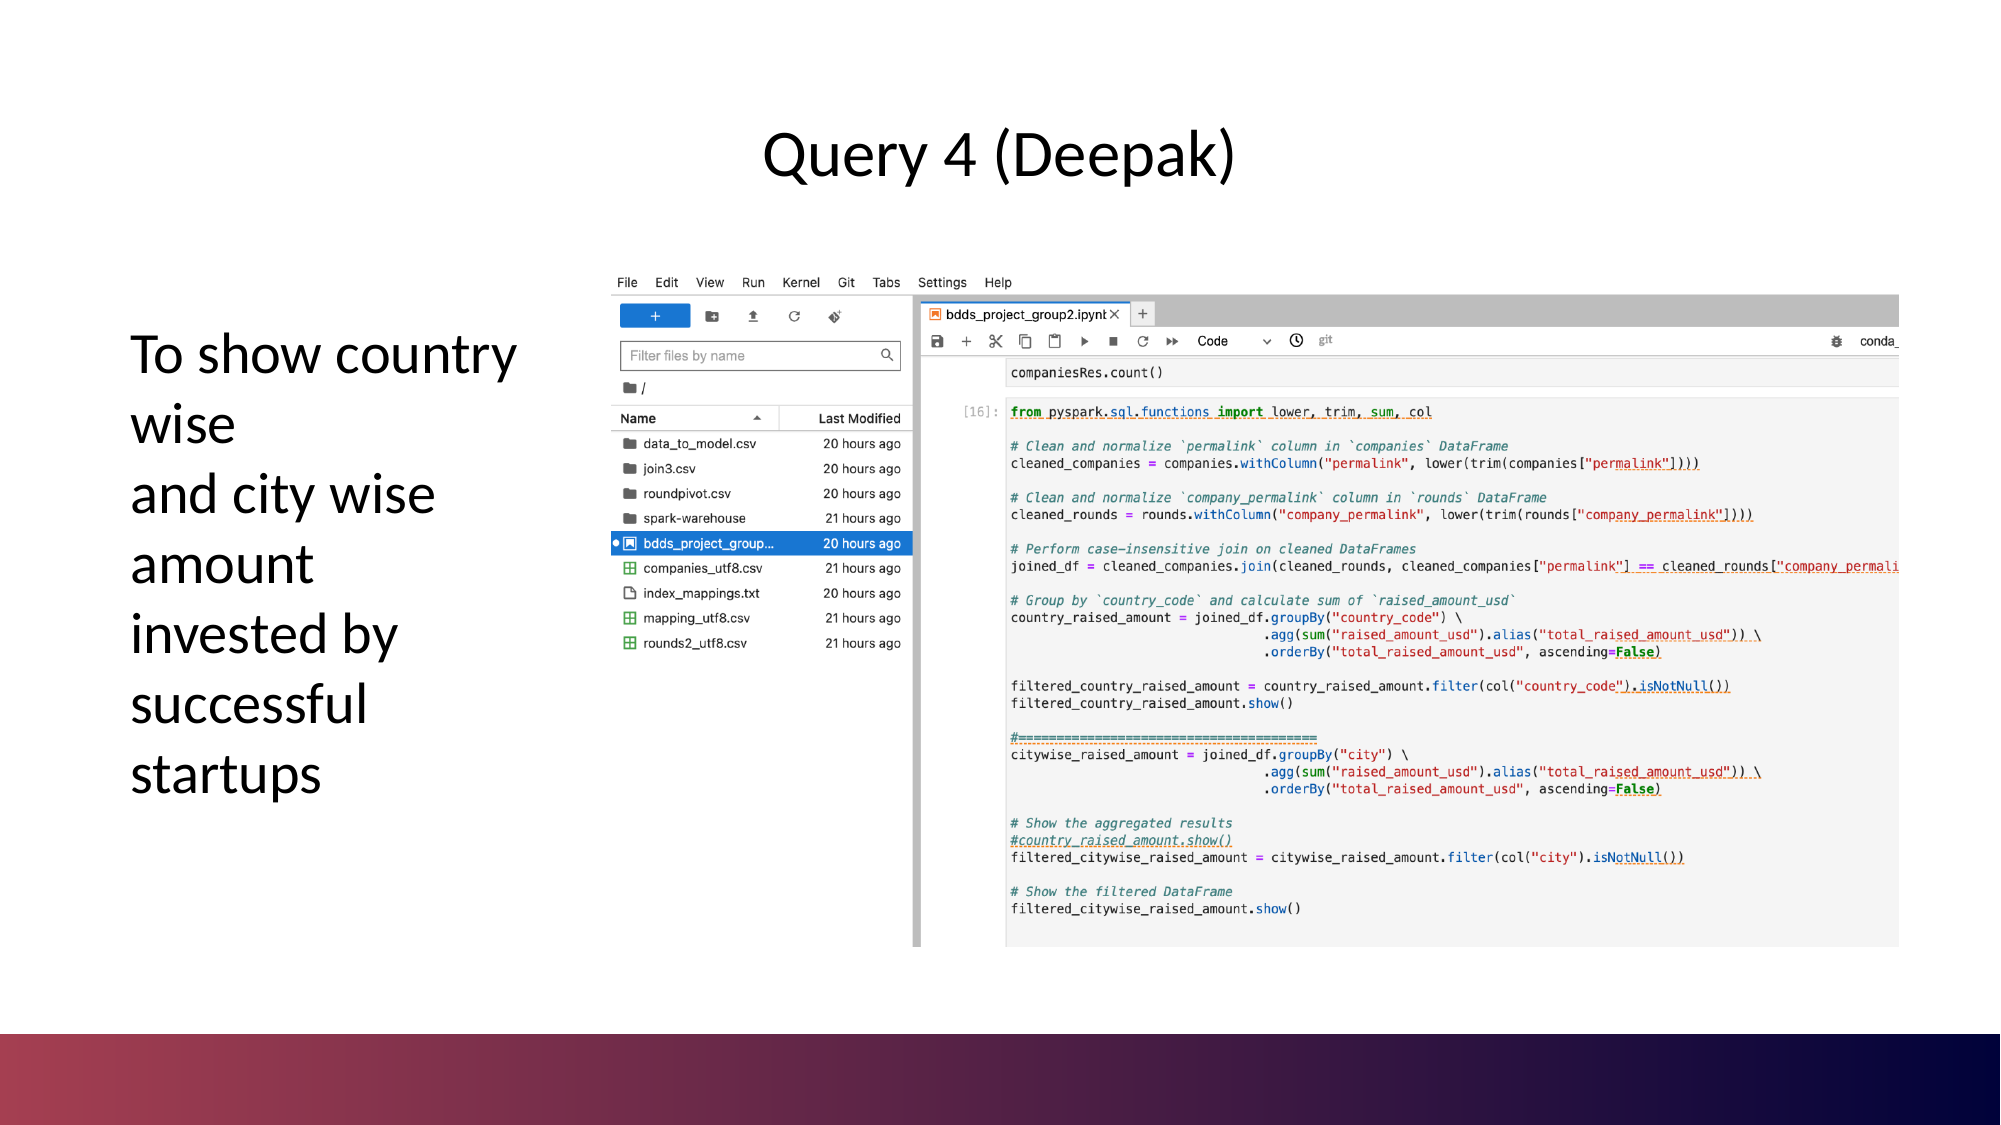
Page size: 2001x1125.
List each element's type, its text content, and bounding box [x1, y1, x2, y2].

text_box [0, 1034, 2000, 1125]
text_box To show country wise and city wise amount invested by successful startups [115, 299, 582, 820]
picture [611, 267, 1899, 948]
title Query 4 (Deepak) [137, 60, 1863, 250]
